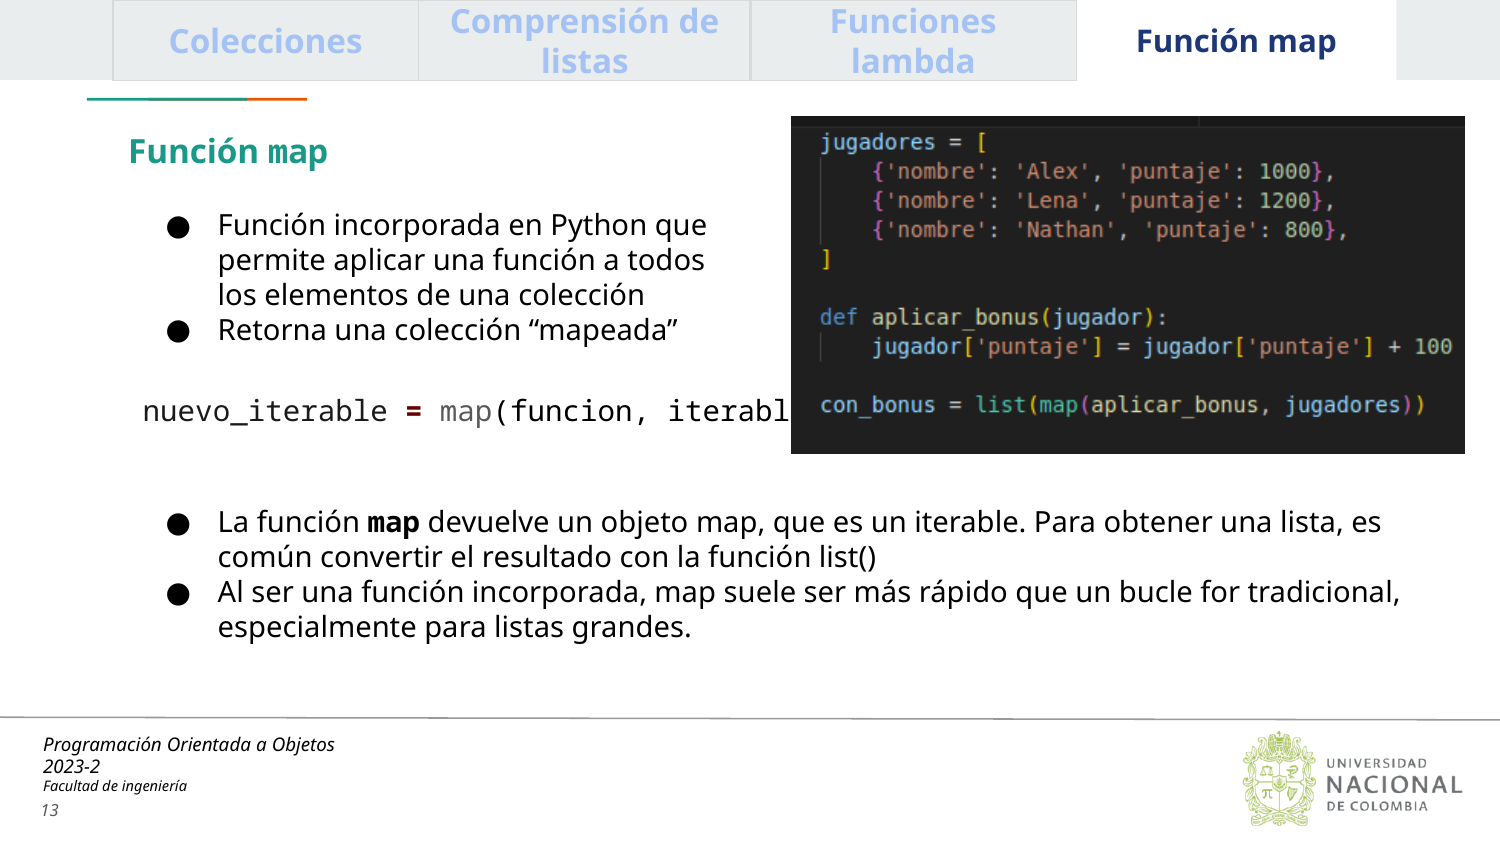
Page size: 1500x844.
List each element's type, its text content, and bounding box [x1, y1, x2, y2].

text_box nuevo_iterable = map(funcion, iterable) [127, 376, 786, 442]
text_box Colecciones [113, 0, 418, 81]
picture [791, 116, 1466, 454]
text_box Función incorporada en Python que permite aplicar una función a todos los elementos de una colección Retorna una colección “mapeada” [127, 191, 764, 362]
text_box Función map [113, 114, 456, 185]
text_box La función map devuelve un objeto map, que es un iterable. Para obtener una lista, es común convertir el resultado con la función list() Al ser una función incorporada, map suele ser más rápido que un bucle for tradicional, especialmente para listas grandes. [127, 488, 1419, 659]
slide_number ‹#› [25, 779, 116, 844]
picture [1239, 727, 1466, 829]
text_box Comprensión de listas [418, 0, 749, 81]
text_box Funciones lambda [749, 0, 1077, 81]
text_box Función map [1077, 0, 1397, 81]
